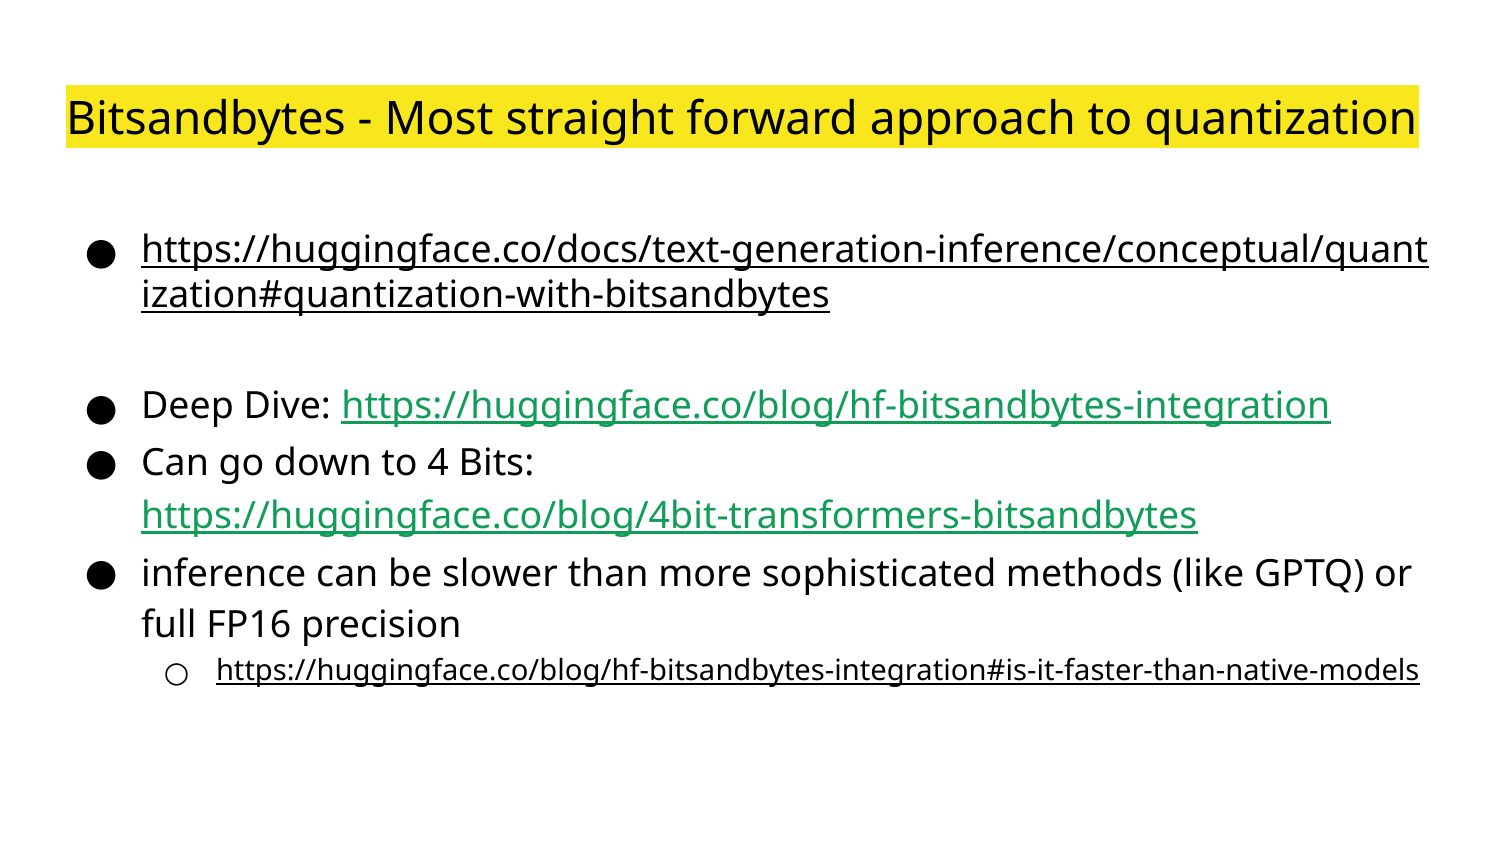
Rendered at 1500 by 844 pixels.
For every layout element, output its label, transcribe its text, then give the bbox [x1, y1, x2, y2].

title Bitsandbytes - Most straight forward approach to quantization [51, 72, 1449, 167]
list https://huggingface.co/docs/text-generation-inference/conceptual/quantization#quantization-with-bitsandbytes Deep Dive: https://huggingface.co/blog/hf-bitsandbytes-integration Can go down to 4 Bits: https://huggingface.co/blog/4bit-transformers-bitsandbytes inference can be slower than more sophisticated methods (like GPTQ) or full FP16 precision https://huggingface.co/blog/hf-bitsandbytes-integration#is-it-faster-than-native-models [51, 202, 1449, 750]
